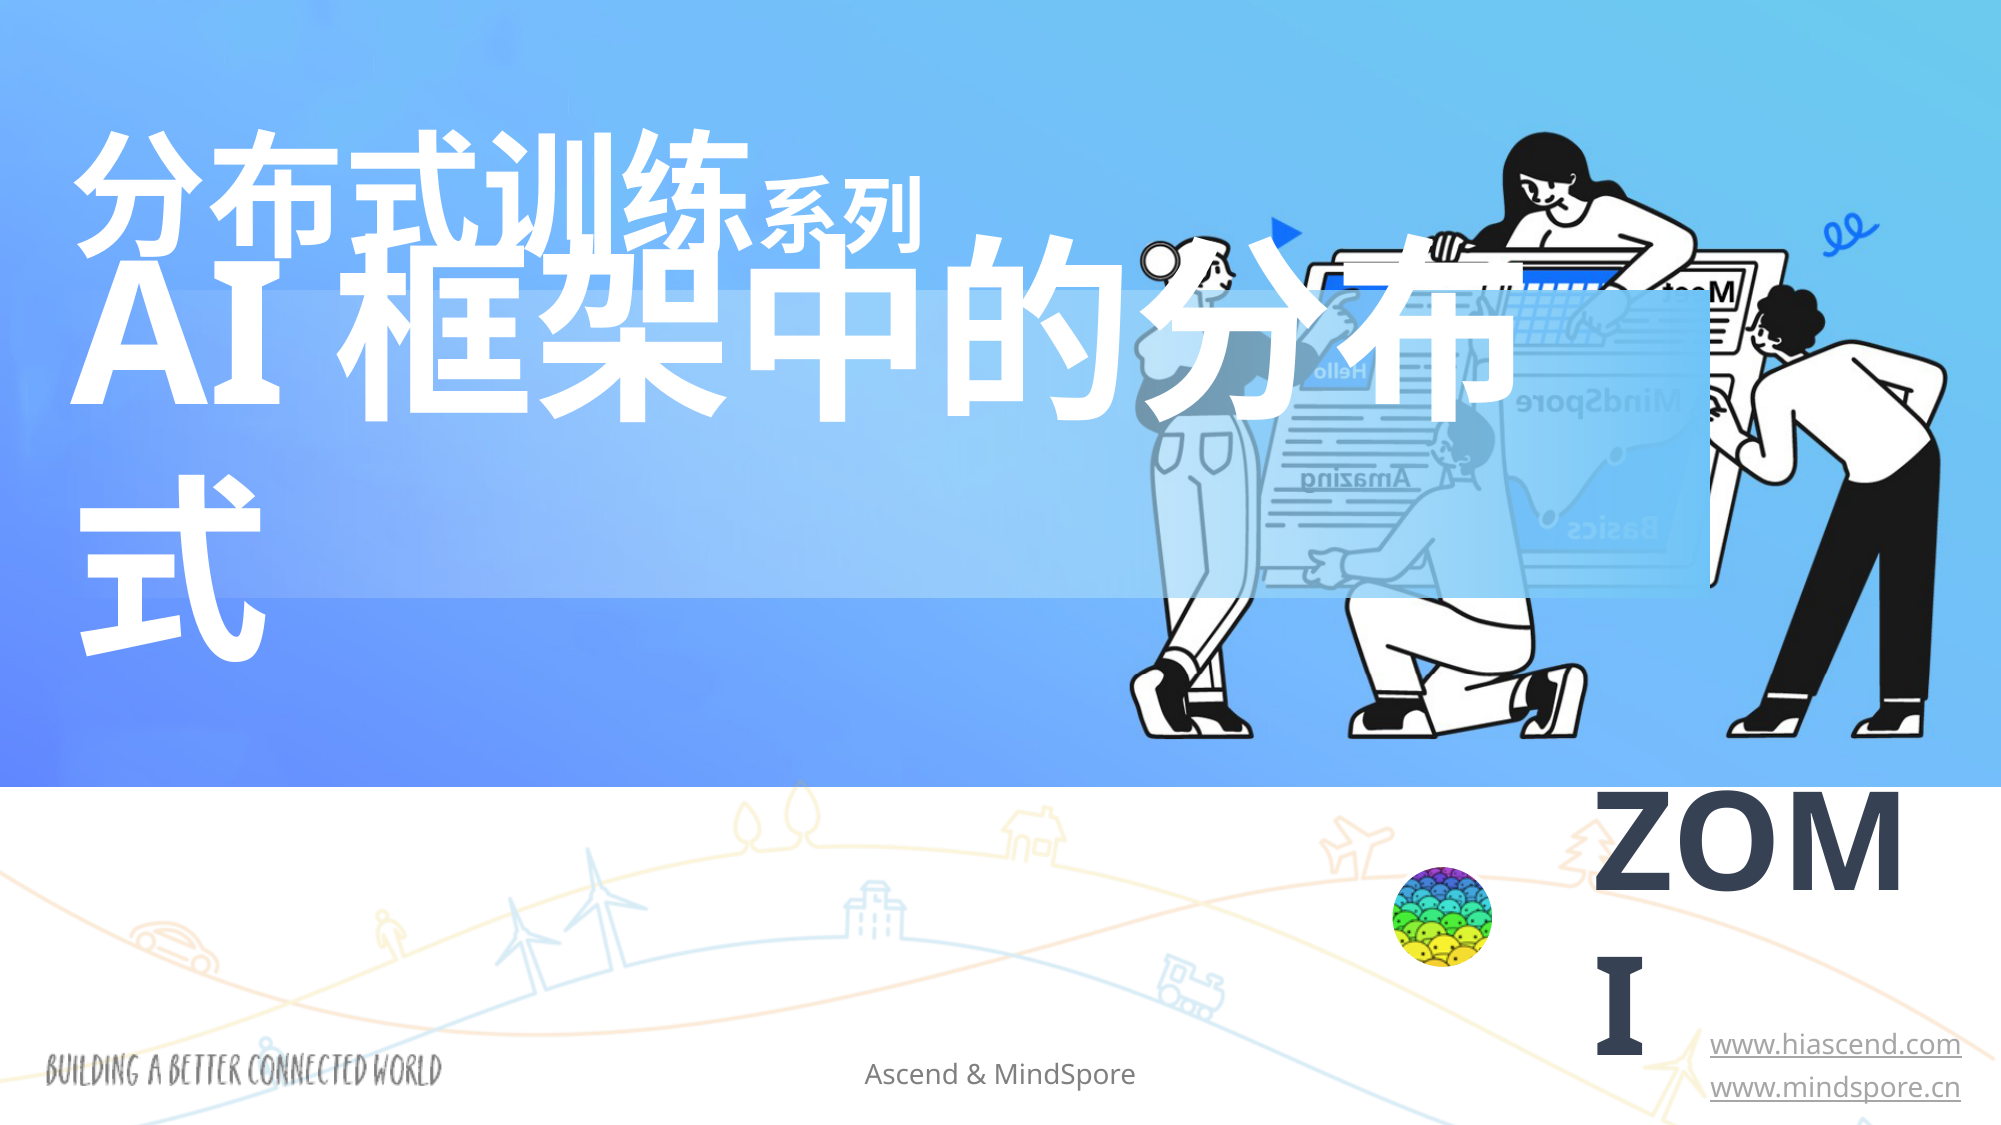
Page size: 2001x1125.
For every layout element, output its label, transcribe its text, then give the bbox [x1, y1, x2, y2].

picture [1389, 864, 1495, 970]
picture [0, 0, 2001, 787]
text_box 分布式训练系列 [55, 113, 1036, 271]
subtitle ZOMI [1579, 859, 1927, 978]
picture [23, 1032, 468, 1114]
text_box AI框架中的分布式 [55, 290, 1710, 598]
